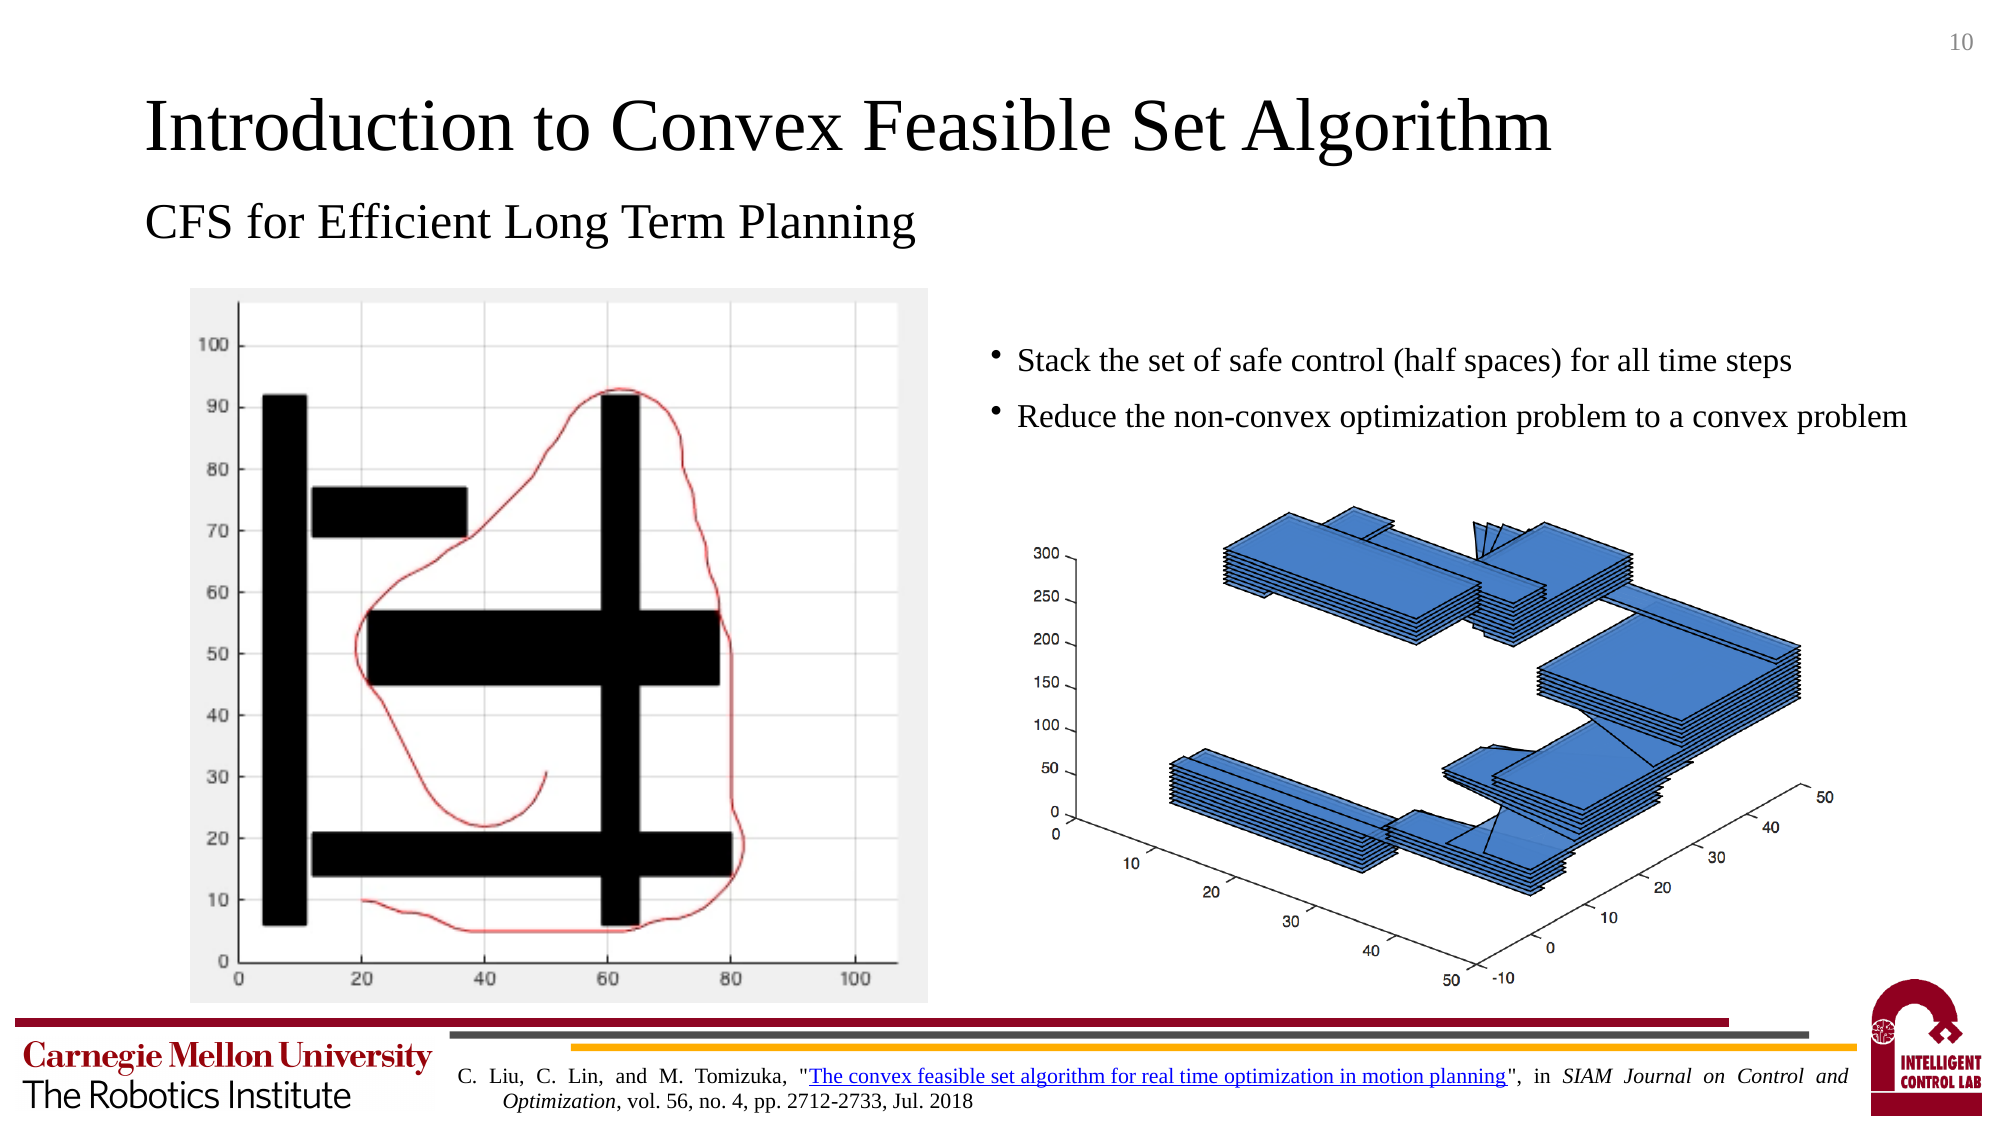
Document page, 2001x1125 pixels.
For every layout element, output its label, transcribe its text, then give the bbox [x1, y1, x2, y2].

text_box Introduction to Convex Feasible Set Algorithm [137, 71, 1863, 181]
picture [1871, 979, 1982, 1116]
picture [1021, 498, 1839, 1004]
picture [15, 1018, 1729, 1027]
text_box Stack the set of safe control (half spaces) for all time steps Reduce the non-convex optimization problem to a convex problem [983, 334, 1917, 443]
text_box C. Liu, C. Lin, and M. Tomizuka, "The convex feasible set algorithm for real time optimization in motion planning", in SIAM Journal on Control and Optimization, vol. 56, no. 4, pp. 2712-2733, Jul. 2018 [450, 1055, 1857, 1121]
title CFS for Efficient Long Term Planning [136, 166, 1863, 278]
picture [15, 1036, 435, 1111]
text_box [189, 287, 929, 1004]
slide_number 10 [1938, 17, 1982, 64]
